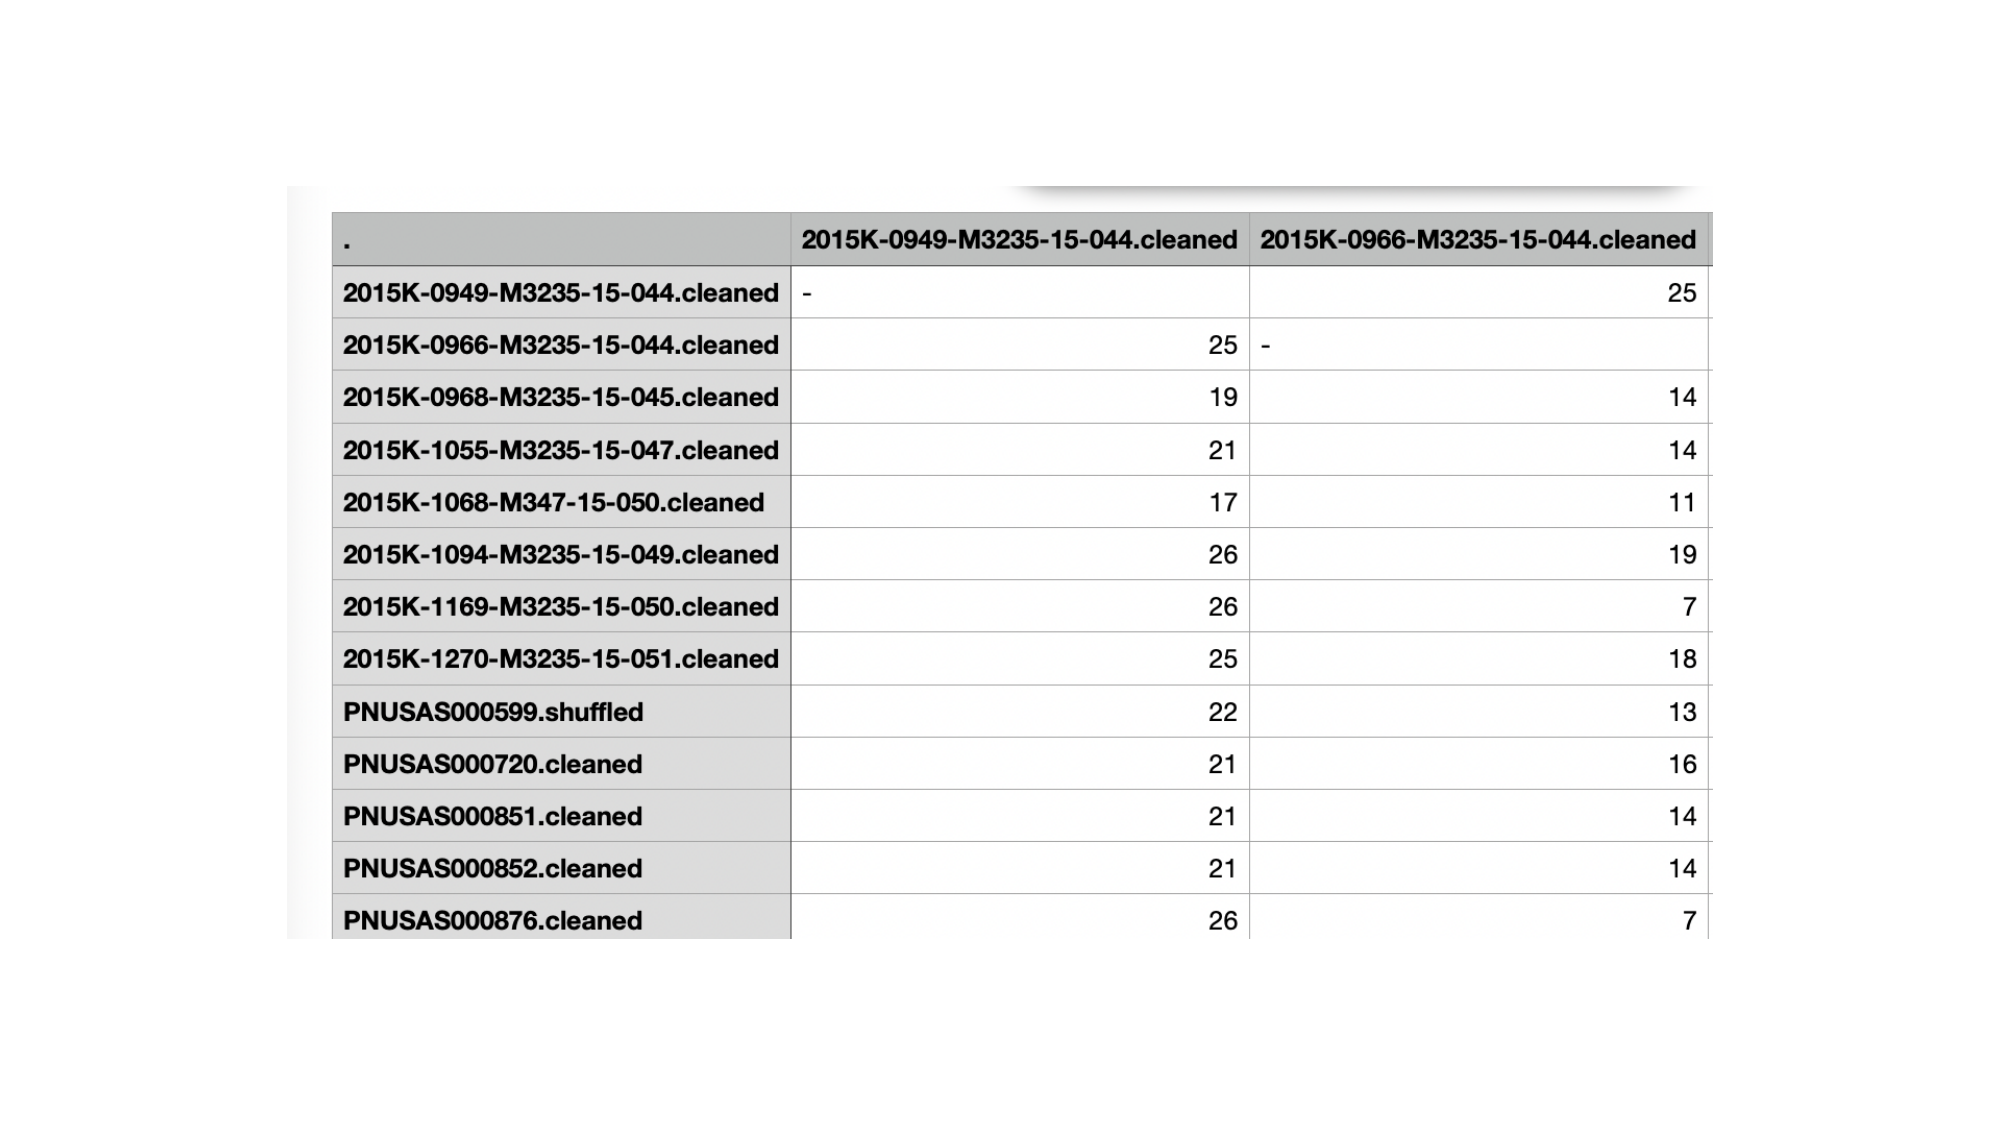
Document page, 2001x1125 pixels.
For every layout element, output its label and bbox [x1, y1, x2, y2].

picture [287, 186, 1713, 939]
